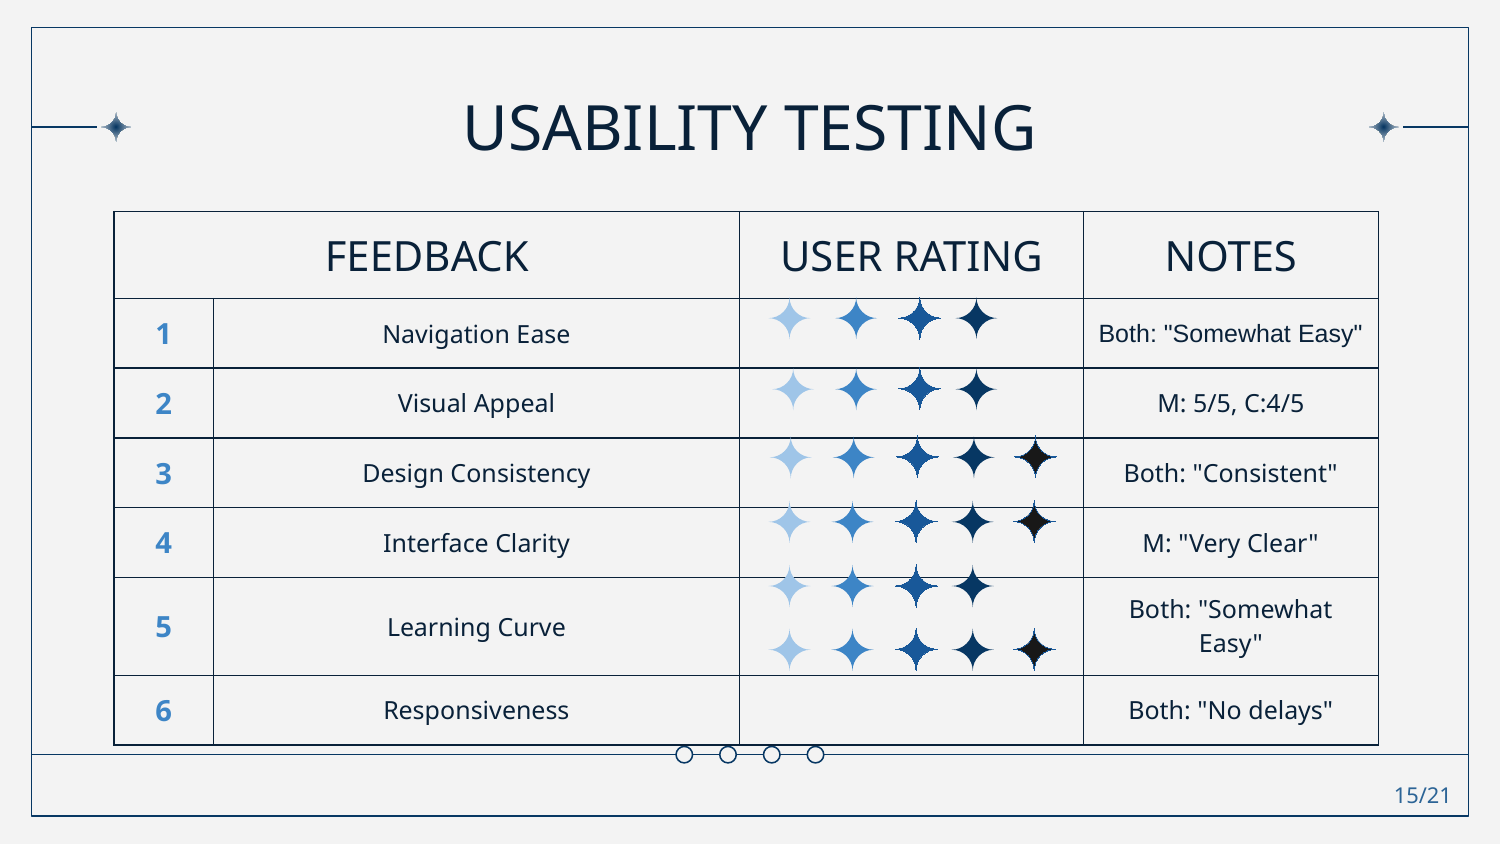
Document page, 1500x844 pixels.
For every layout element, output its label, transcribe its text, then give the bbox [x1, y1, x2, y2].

text_box [768, 297, 811, 340]
table_cell M: "Very Clear" [1084, 508, 1378, 577]
table_cell [740, 439, 1083, 507]
text_box 15/21 [1379, 773, 1467, 815]
text_box [898, 297, 941, 340]
text_box [1013, 500, 1056, 543]
text_box [955, 297, 998, 340]
table_cell Navigation Ease [214, 299, 739, 367]
text_box [898, 367, 941, 410]
table_cell Both: "Consistent" [1084, 439, 1378, 507]
table_cell [740, 299, 1083, 367]
text_box [1014, 435, 1057, 478]
table_cell 4 [115, 508, 213, 577]
table_cell 3 [115, 439, 213, 507]
table_cell Both: "Somewhat Easy" [1084, 299, 1378, 367]
text_box [895, 500, 938, 543]
text_box [768, 628, 811, 671]
table_cell Learning Curve [214, 578, 739, 675]
text_box [895, 564, 938, 608]
text_box [831, 628, 874, 671]
text_box [895, 628, 938, 671]
text_box [896, 435, 939, 478]
table_cell Interface Clarity [214, 508, 739, 577]
table_header NOTES [1084, 212, 1378, 298]
table_header USER RATING [740, 212, 1083, 298]
text_box [1013, 628, 1056, 671]
table_cell Design Consistency [214, 439, 739, 507]
title USABILITY TESTING [118, 87, 1382, 167]
table_cell Visual Appeal [214, 369, 739, 437]
text_box [772, 368, 815, 411]
table_cell M: 5/5, C:4/5 [1084, 369, 1378, 437]
text_box [835, 368, 878, 411]
text_box [832, 436, 875, 479]
table_cell Both: "Somewhat Easy" [1084, 578, 1378, 675]
table_cell 1 [115, 299, 213, 367]
table_cell Responsiveness [214, 676, 739, 744]
text_box [952, 436, 995, 479]
table_header FEEDBACK [115, 212, 739, 298]
text_box [768, 500, 811, 543]
text_box [951, 564, 994, 608]
table_cell [740, 508, 1083, 577]
text_box [831, 500, 874, 543]
text_box [955, 368, 998, 411]
table_cell [740, 676, 1083, 744]
text_box [835, 297, 878, 340]
text_box [951, 628, 994, 671]
text_box [769, 436, 812, 479]
table_cell 2 [115, 369, 213, 437]
text_box [951, 500, 994, 543]
table_cell 6 [115, 676, 213, 744]
text_box [768, 564, 811, 608]
table_cell [740, 578, 1083, 675]
table_cell [740, 369, 1083, 437]
table_cell Both: "No delays" [1084, 676, 1378, 744]
text_box [831, 564, 874, 608]
table_cell 5 [115, 578, 213, 675]
